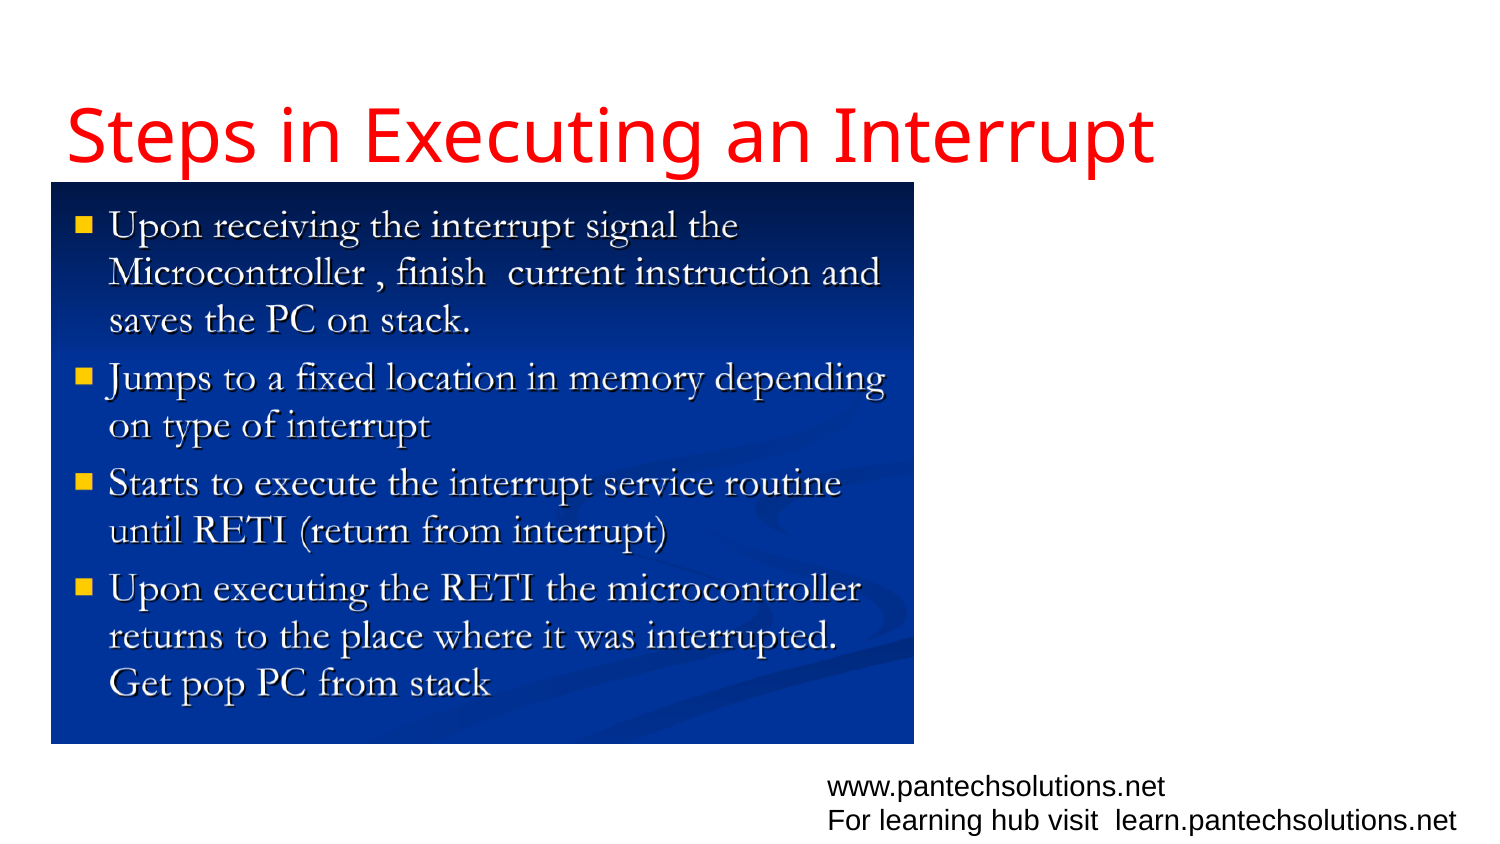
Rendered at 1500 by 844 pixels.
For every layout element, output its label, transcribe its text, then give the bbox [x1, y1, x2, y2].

title Steps in Executing an Interrupt [51, 72, 1449, 167]
slide_number www.pantechsolutions.net For learning hub visit learn.pantechsolutions.net [812, 759, 1500, 797]
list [50, 182, 914, 744]
